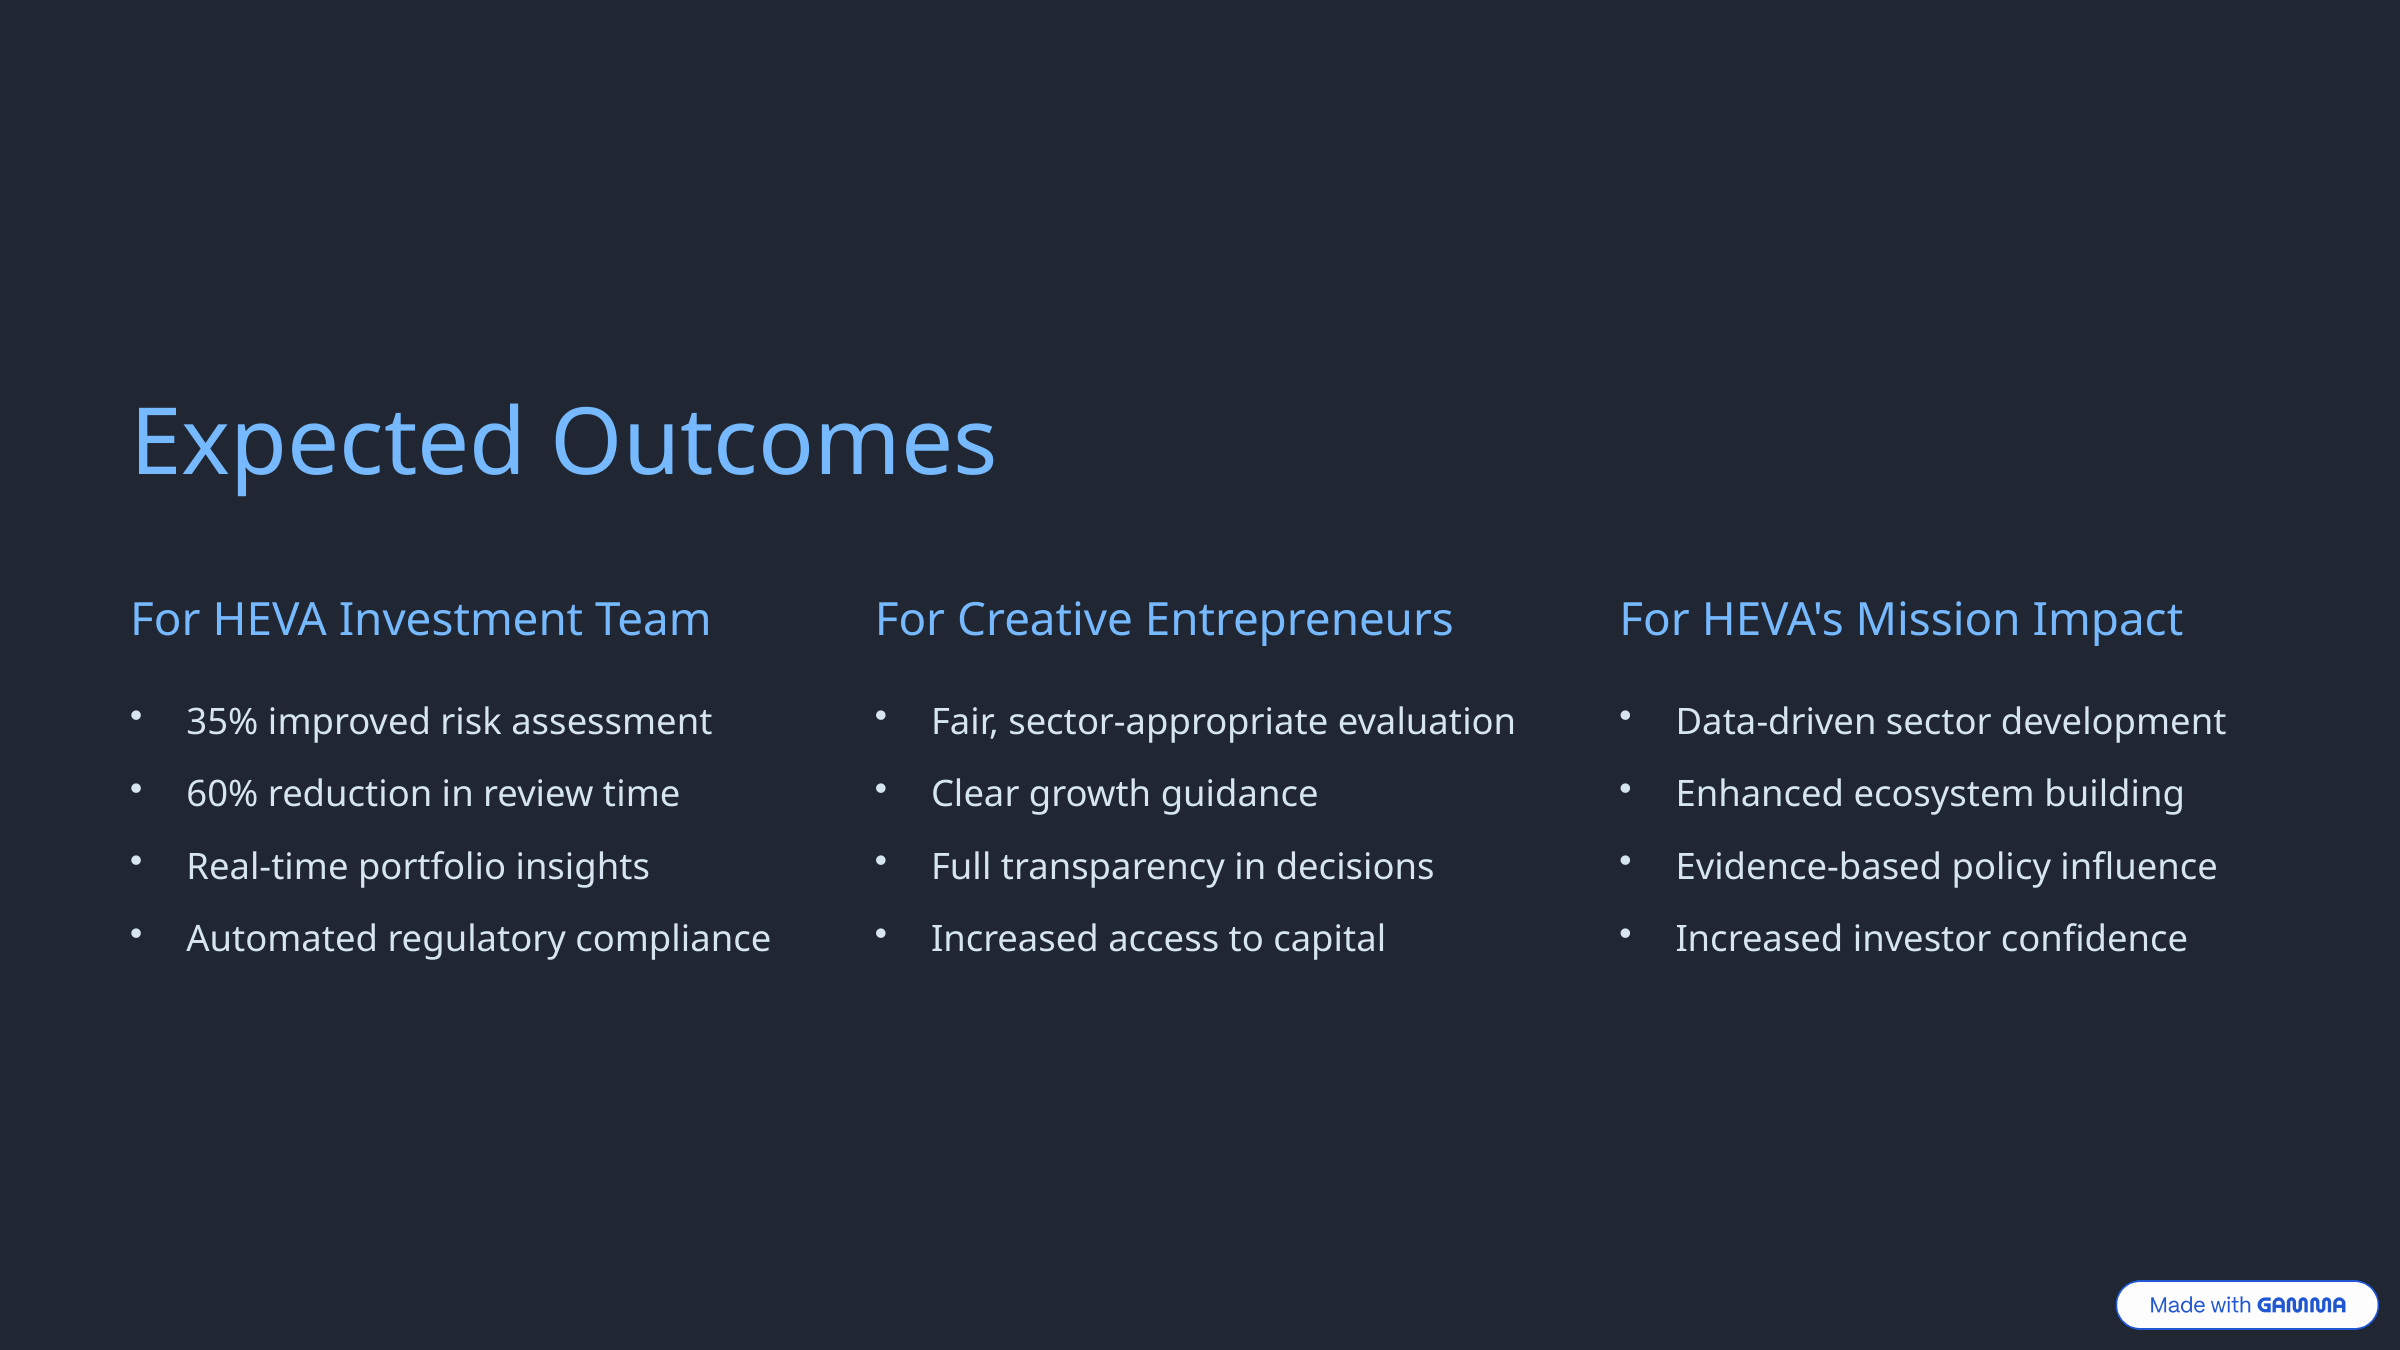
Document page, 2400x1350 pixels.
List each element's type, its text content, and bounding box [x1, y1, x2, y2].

text_box Clear growth guidance [874, 754, 1528, 815]
text_box Increased investor confidence [1619, 899, 2272, 960]
text_box Data-driven sector development [1619, 682, 2272, 742]
text_box Expected Outcomes [130, 377, 1061, 494]
text_box 35% improved risk assessment [130, 682, 783, 742]
text_box Enhanced ecosystem building [1619, 754, 2272, 815]
text_box Real-time portfolio insights [130, 827, 783, 887]
text_box 60% reduction in review time [130, 754, 783, 815]
text_box For Creative Entrepreneurs [874, 586, 1464, 645]
text_box For HEVA's Mission Impact [1619, 586, 2214, 645]
text_box For HEVA Investment Team [130, 586, 738, 645]
picture [2106, 1271, 2389, 1339]
text_box Increased access to capital [874, 899, 1528, 960]
text_box Automated regulatory compliance [130, 899, 783, 960]
text_box Fair, sector-appropriate evaluation [874, 682, 1528, 742]
text_box Full transparency in decisions [874, 827, 1528, 887]
text_box Evidence-based policy influence [1619, 827, 2272, 887]
